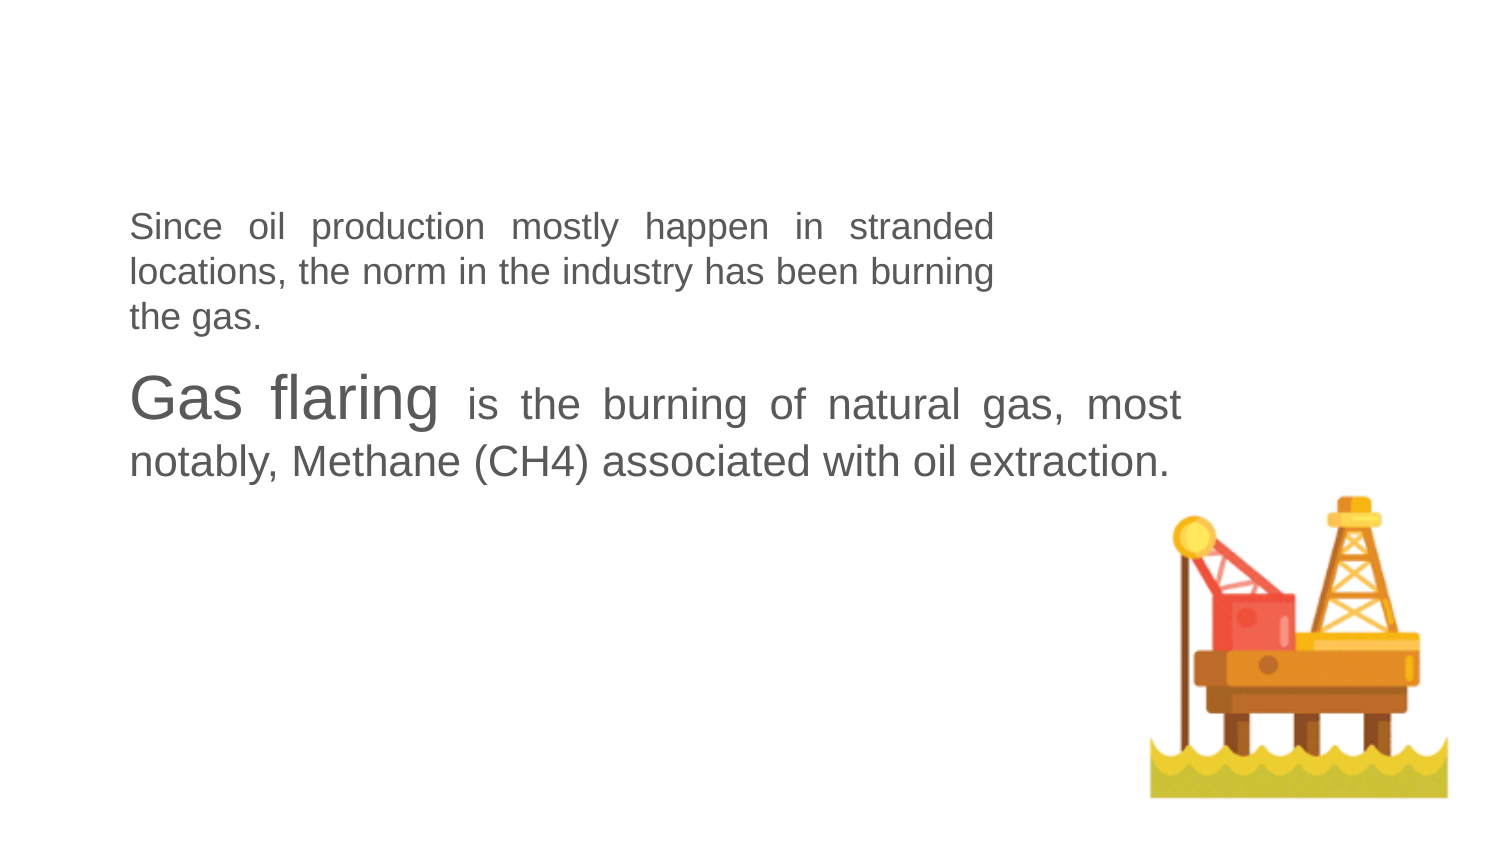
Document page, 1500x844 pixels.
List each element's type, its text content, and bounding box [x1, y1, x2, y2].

text_box Since oil production mostly happen in stranded locations, the norm in the industry has been burning the gas. [118, 196, 1007, 343]
picture [1111, 436, 1500, 844]
text_box Gas flaring is the burning of natural gas, most notably, Methane (CH4) associated with oil extraction. [118, 351, 1194, 491]
